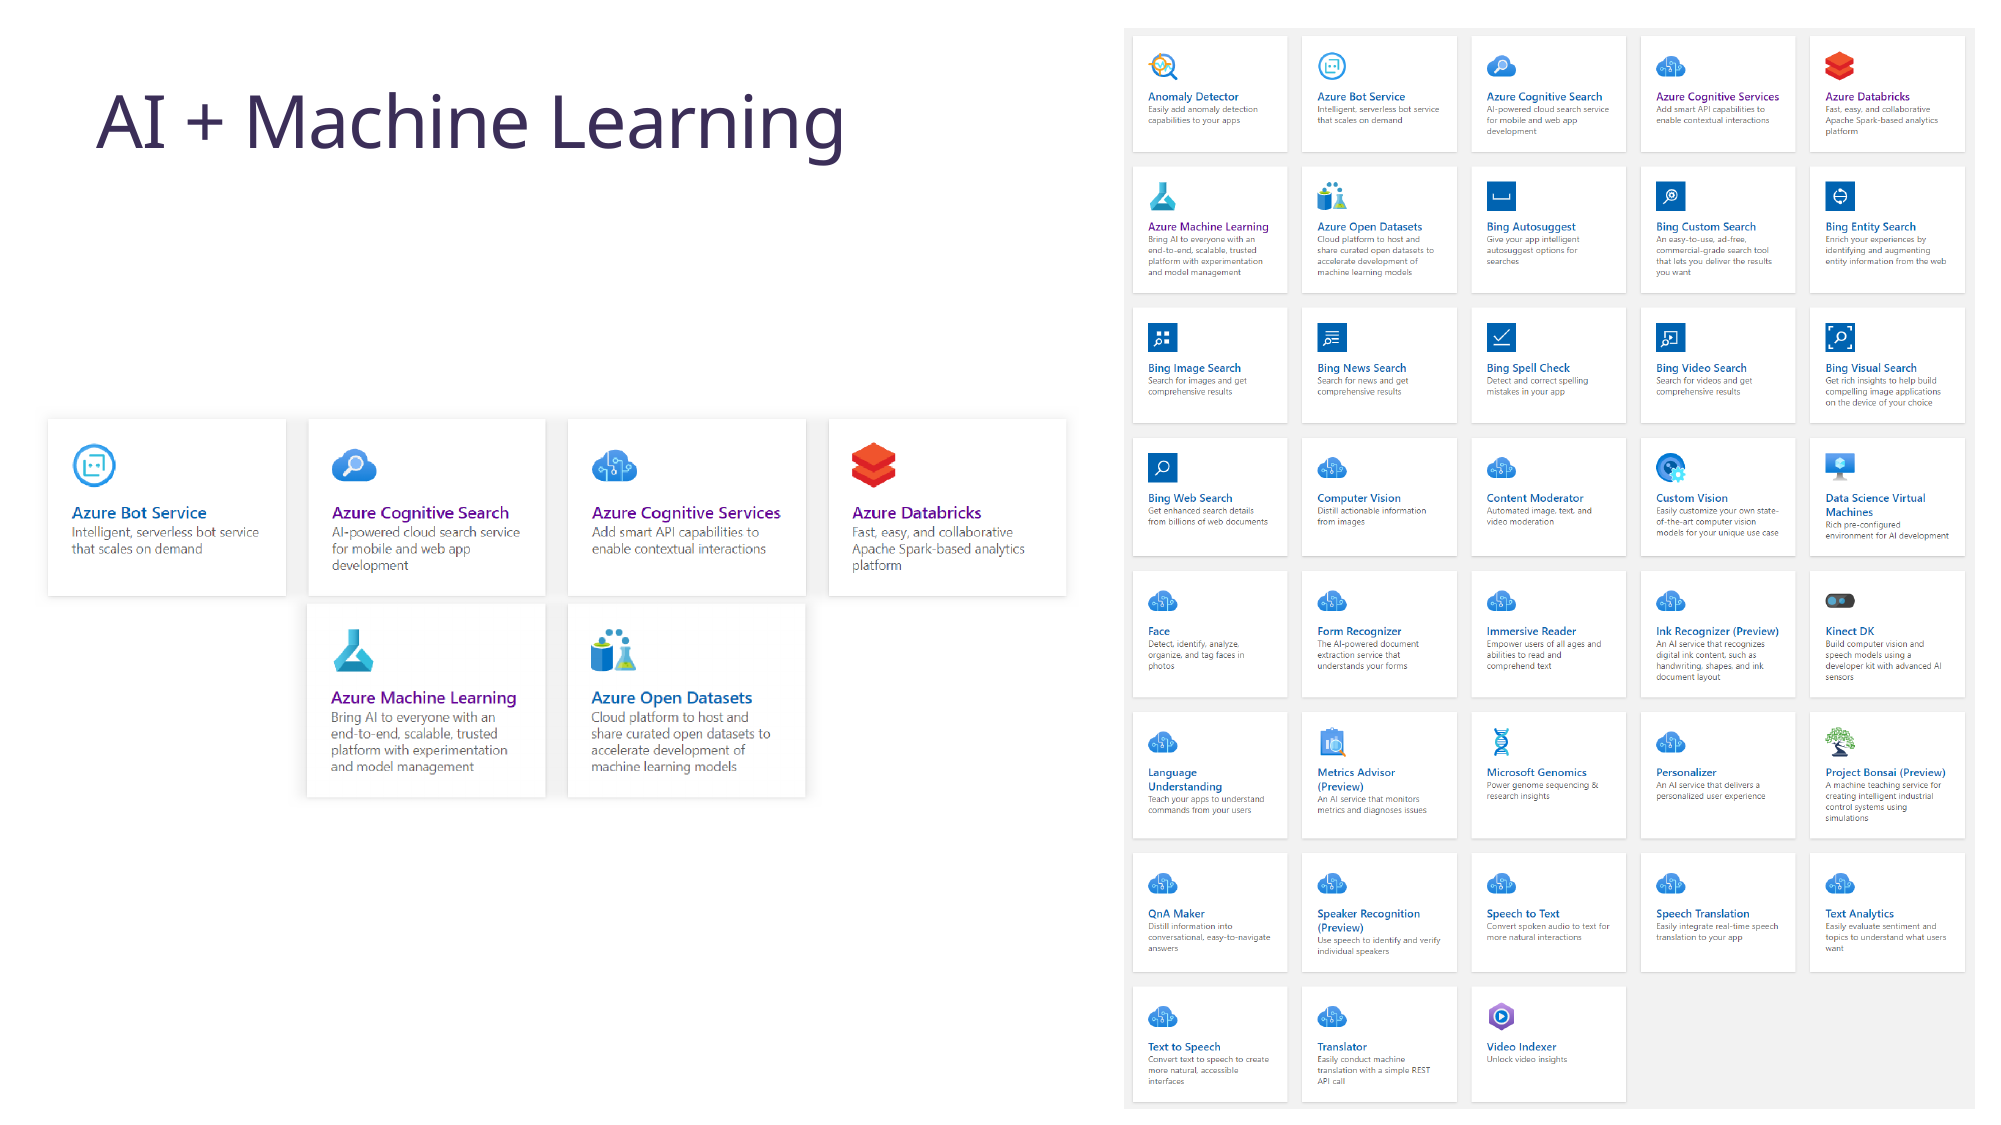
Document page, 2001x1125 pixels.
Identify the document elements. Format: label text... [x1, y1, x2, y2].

picture [1124, 28, 1975, 1110]
picture [35, 405, 1079, 809]
title AI + Machine Learning [96, 75, 1124, 165]
